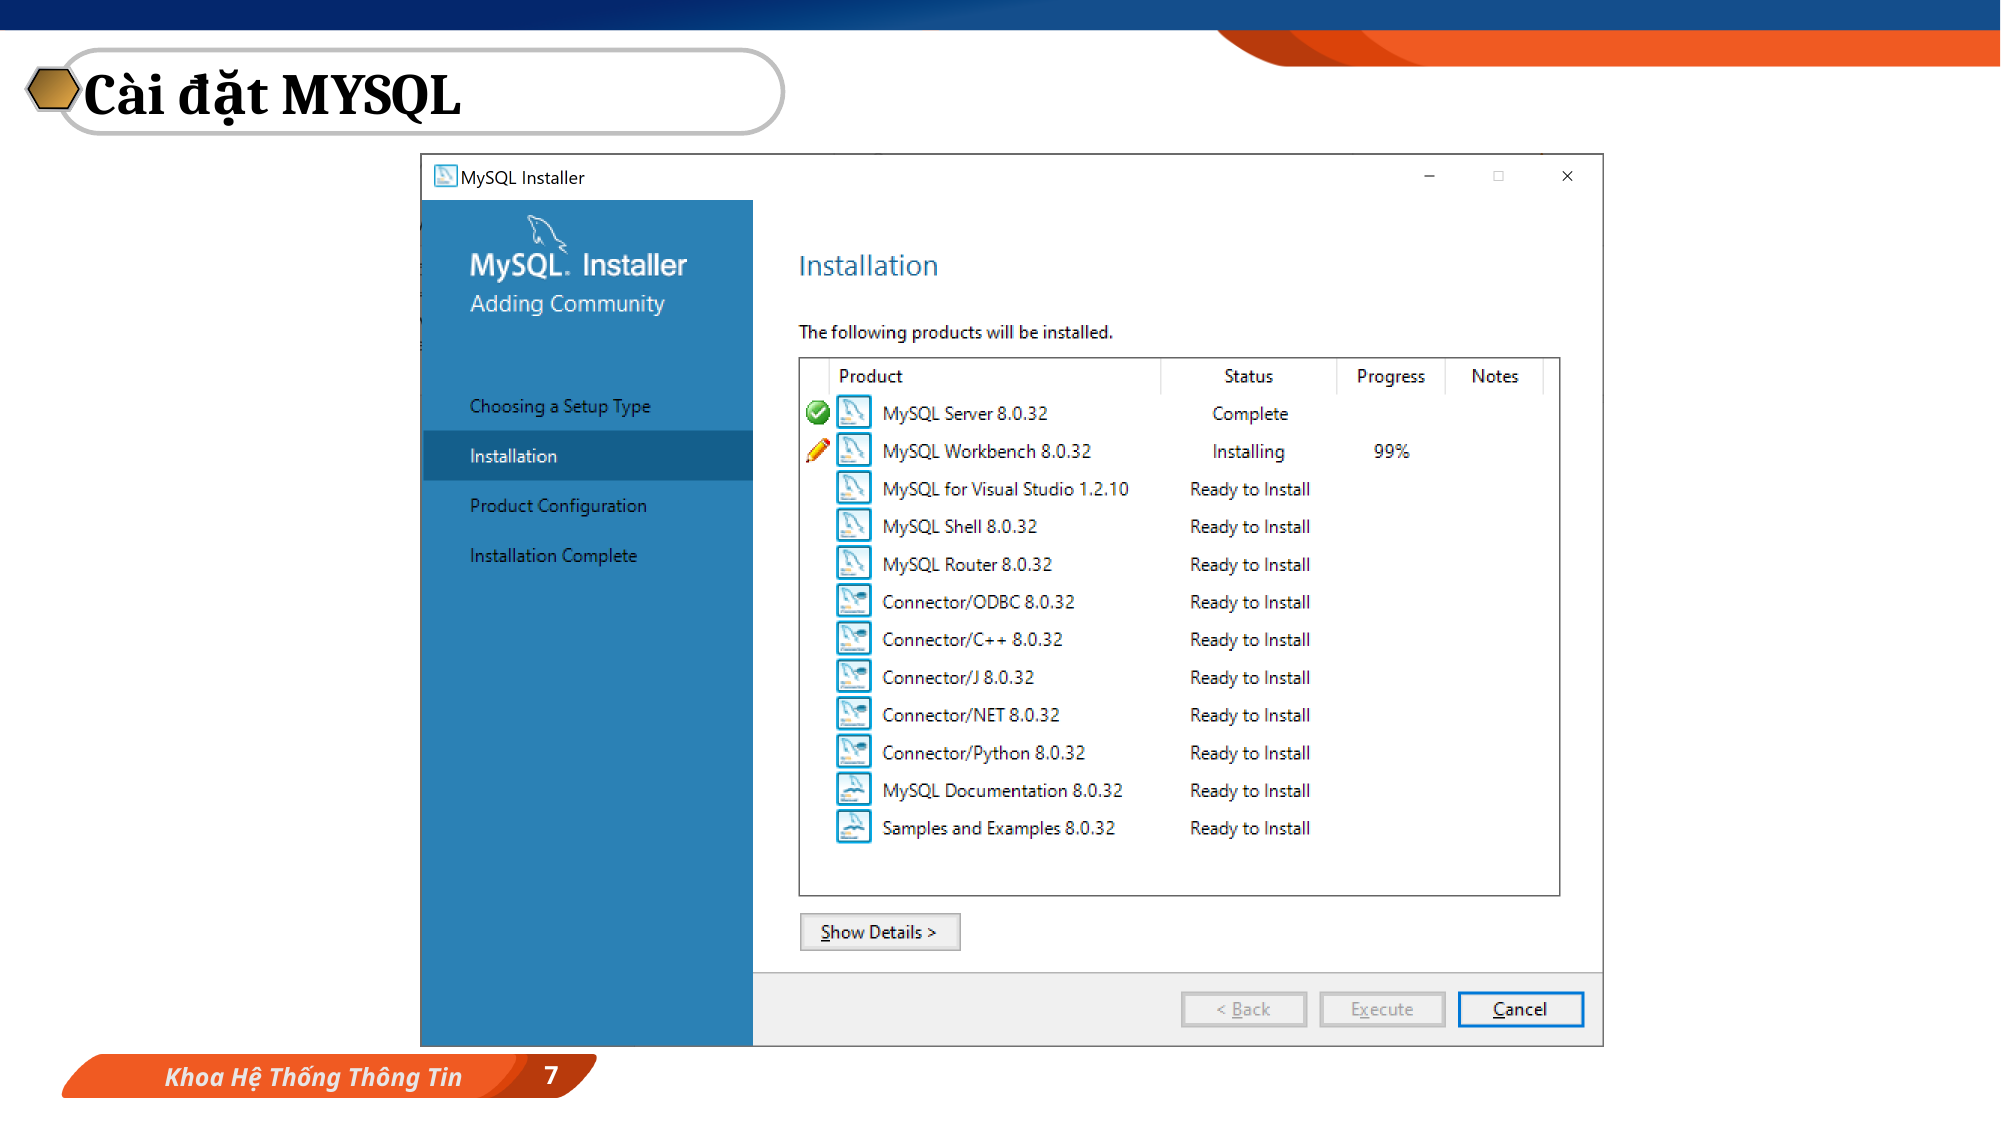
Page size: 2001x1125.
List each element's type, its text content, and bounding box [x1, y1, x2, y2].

picture [0, 0, 2001, 71]
footer Khoa Hệ Thống Thông Tin [119, 1054, 508, 1098]
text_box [24, 49, 784, 134]
picture [34, 153, 1604, 1125]
slide_number 7 [508, 1055, 574, 1106]
